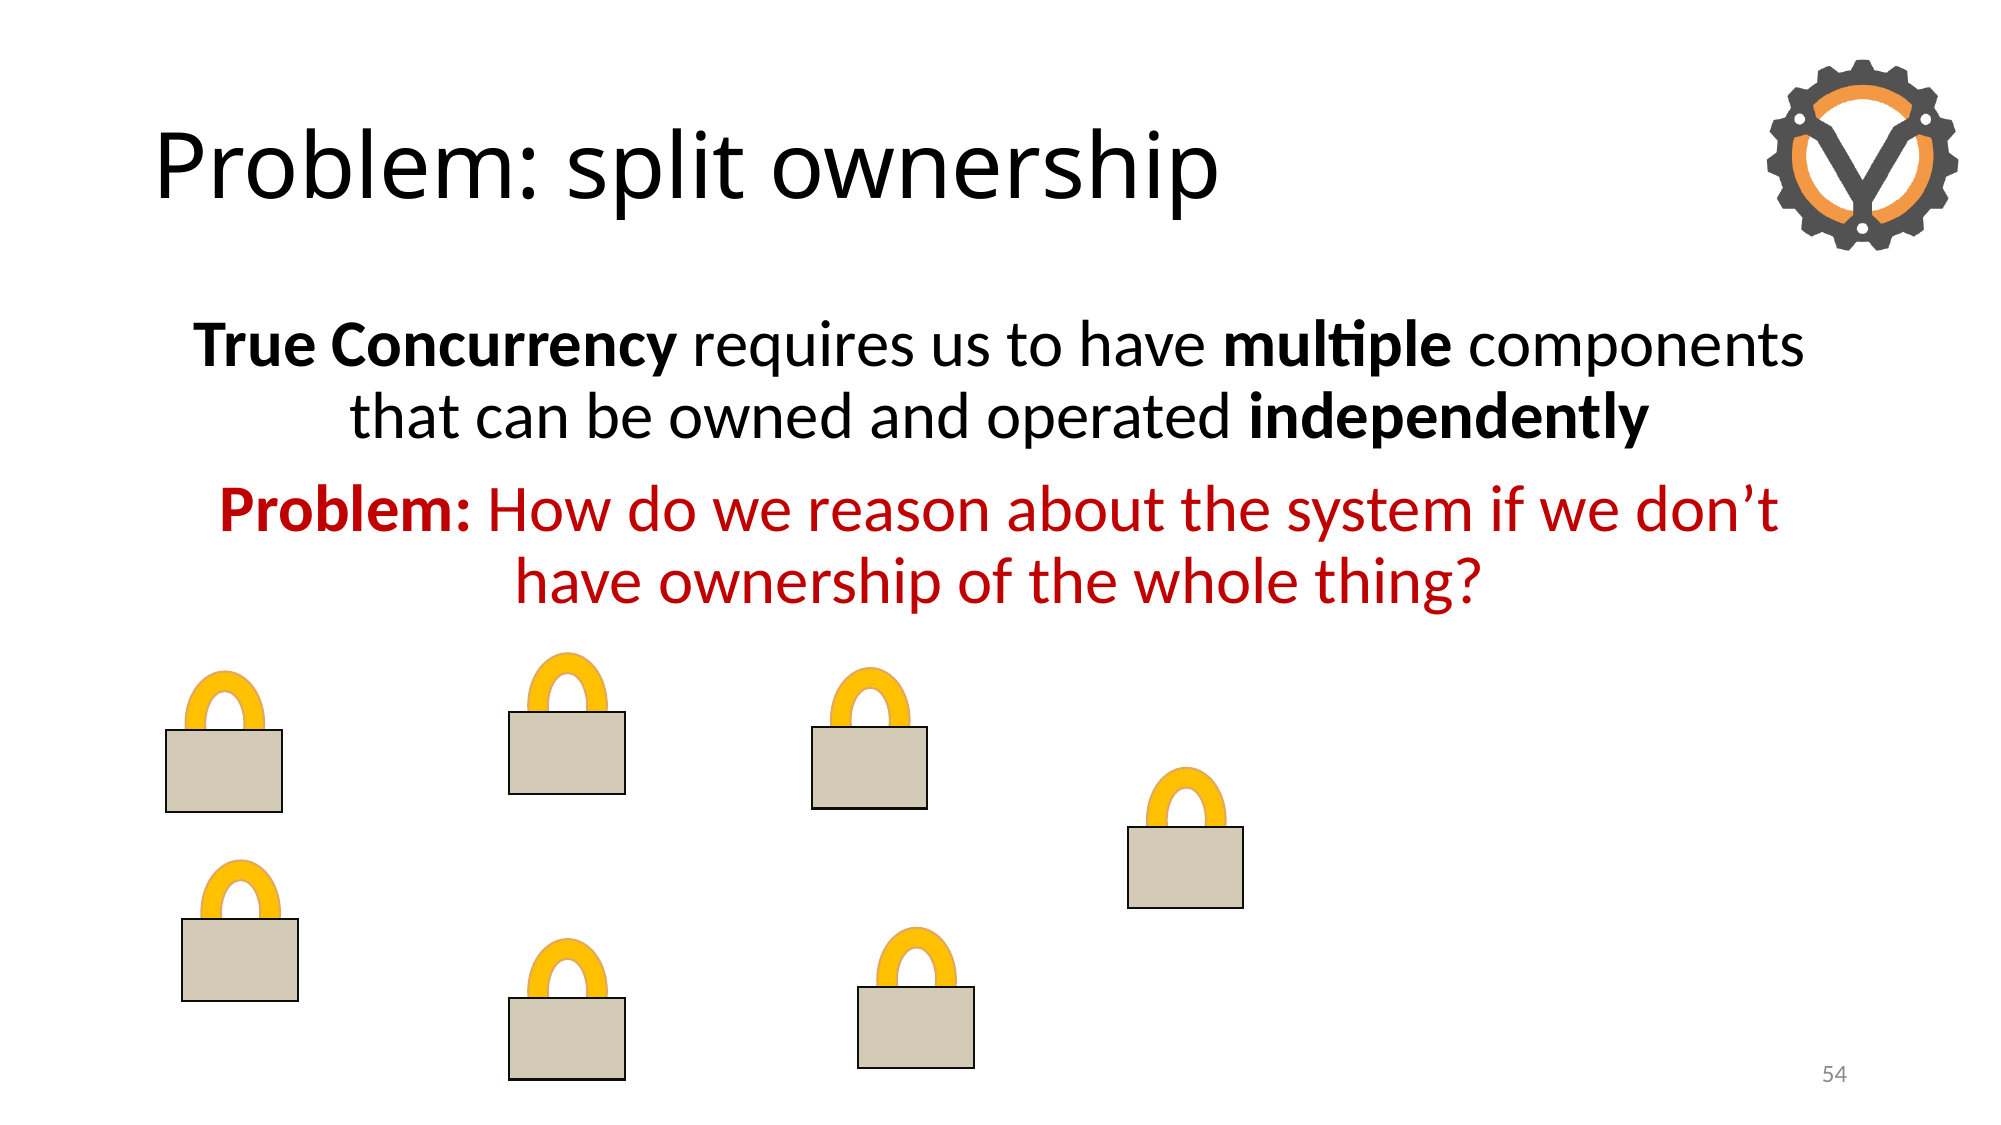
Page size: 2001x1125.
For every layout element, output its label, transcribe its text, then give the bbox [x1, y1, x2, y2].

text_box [811, 668, 928, 809]
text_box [1127, 767, 1244, 909]
picture [1766, 59, 1959, 252]
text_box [509, 653, 625, 794]
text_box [509, 939, 625, 1080]
title Problem: split ownership [137, 59, 1751, 278]
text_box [858, 927, 974, 1069]
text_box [166, 671, 282, 812]
slide_number 54 [1412, 1042, 1863, 1103]
list True Concurrency requires us to have multiple components that can be owned and operated independently Problem: How do we reason about the system if we don’t have ownership of the whole thing? [137, 301, 1863, 957]
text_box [182, 860, 298, 1001]
